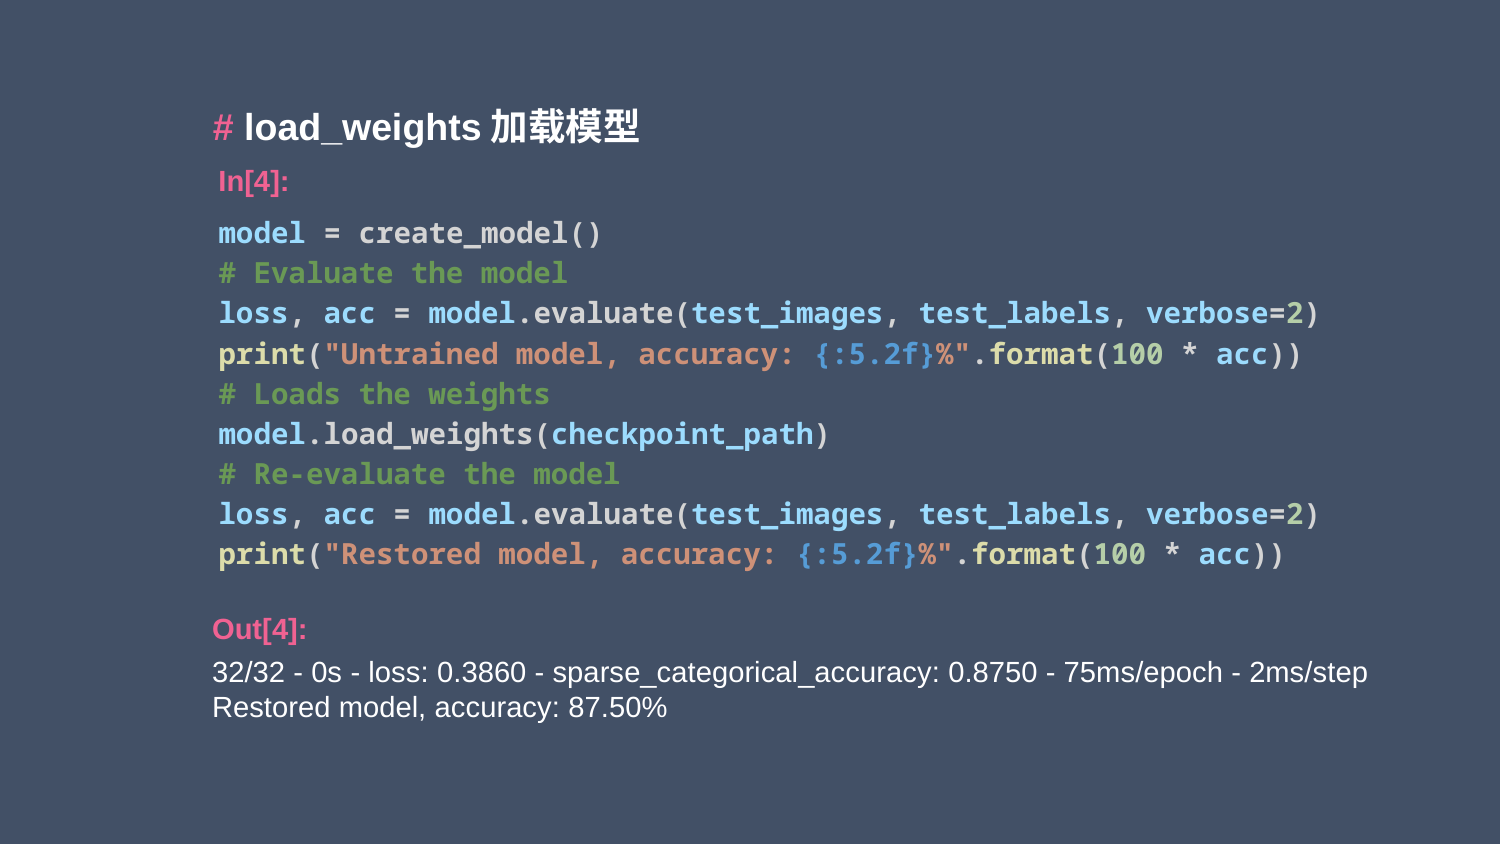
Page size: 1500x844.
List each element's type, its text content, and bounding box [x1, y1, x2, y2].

text_box 32/32 - 0s - loss: 0.3860 - sparse_categorical_accuracy: 0.8750 - 75ms/epoch - 2ms/step Restored model, accuracy: 87.50% [197, 645, 1458, 731]
text_box # load_weights加载模型 [203, 93, 1377, 163]
text_box In[4]: [203, 155, 314, 205]
text_box Out[4]: [197, 602, 356, 653]
subtitle model = create_model() # Evaluate the model loss, acc = model.evaluate(test_images, test_labels, verbose=2) print("Untrained model, accuracy: {:5.2f}%".format(100 * acc)) # Loads the weights model.load_weights(checkpoint_path) # Re-evaluate the model loss, acc = model.evaluate(test_images, test_labels, verbose=2) print("Restored model, accuracy: {:5.2f}%".format(100 * acc)) [203, 194, 1459, 638]
